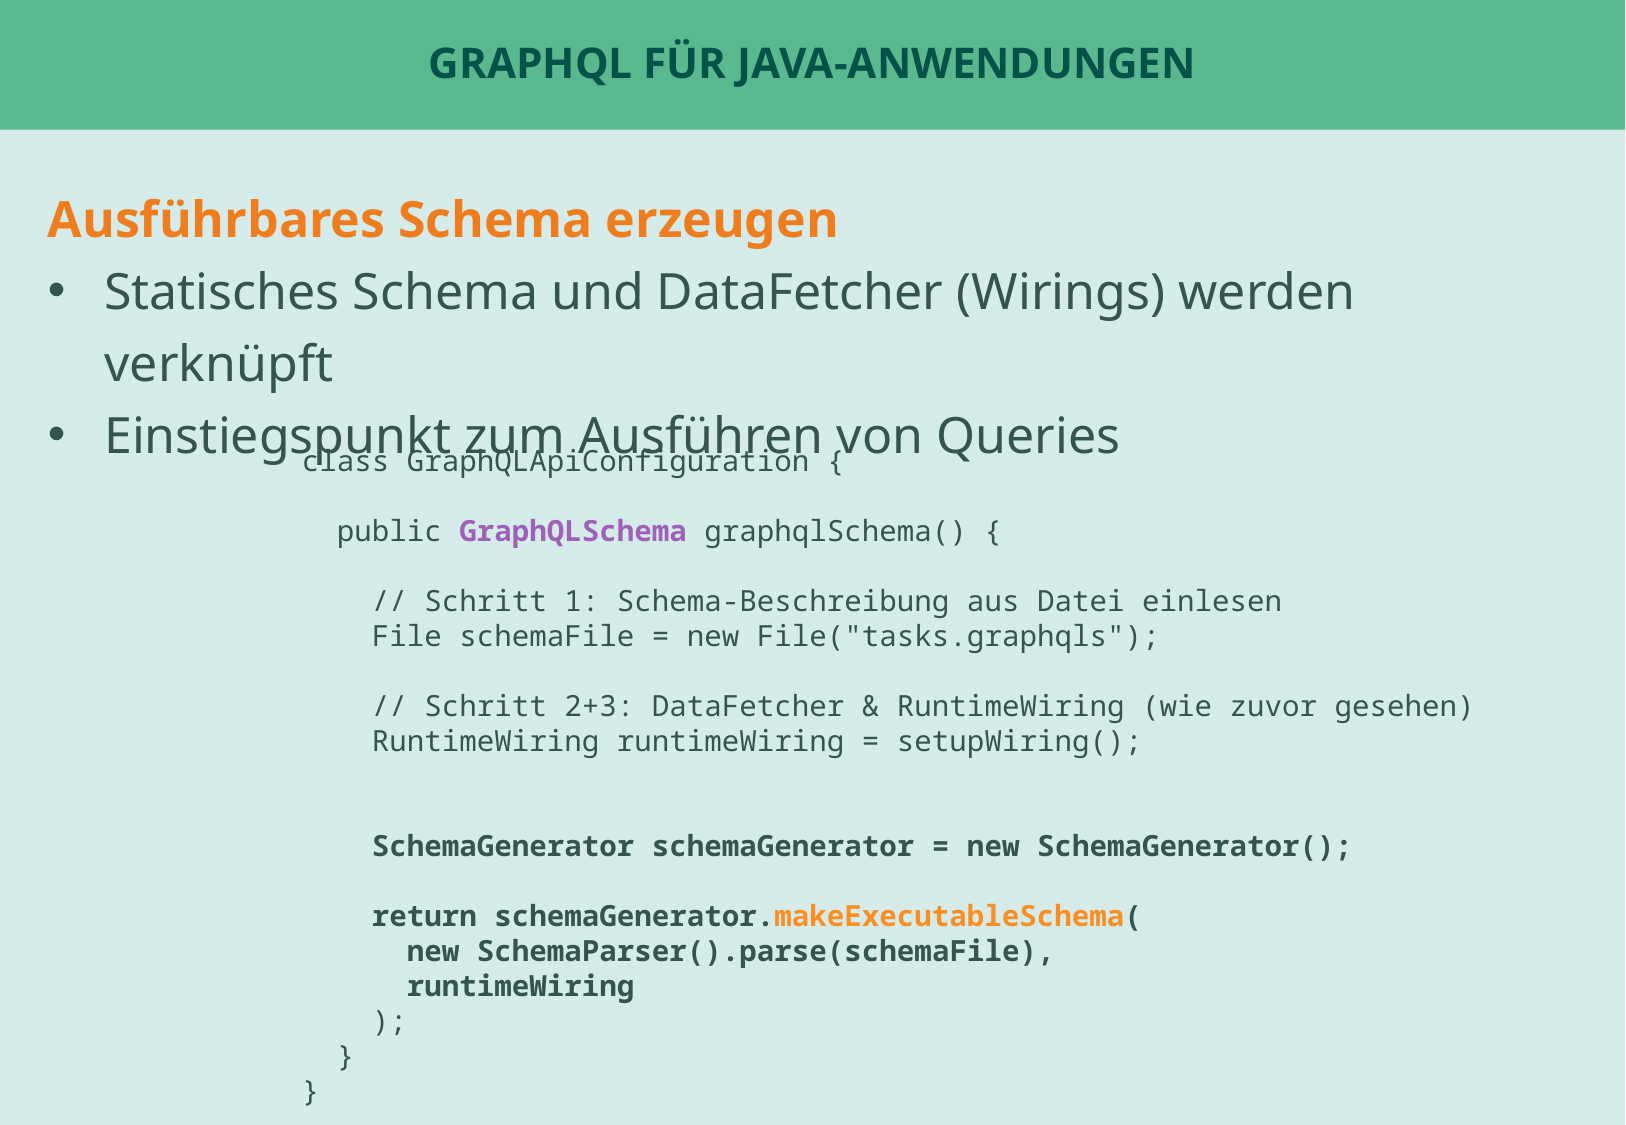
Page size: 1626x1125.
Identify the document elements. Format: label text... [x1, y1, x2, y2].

text_box class GraphQLApiConfiguration { public GraphQLSchema graphqlSchema() { // Schritt 1: Schema-Beschreibung aus Datei einlesen File schemaFile = new File("tasks.graphqls"); // Schritt 2+3: DataFetcher & RuntimeWiring (wie zuvor gesehen) RuntimeWiring runtimeWiring = setupWiring(); SchemaGenerator schemaGenerator = new SchemaGenerator(); return schemaGenerator.makeExecutableSchema( new SchemaParser().parse(schemaFile), runtimeWiring ); } } [287, 435, 1625, 1115]
title GraphQL für Java-Anwendungen [0, 0, 1625, 130]
text_box Ausführbares Schema erzeugen Statisches Schema und DataFetcher (Wirings) werden verknüpft Einstiegspunkt zum Ausführen von Queries [33, 168, 1557, 471]
